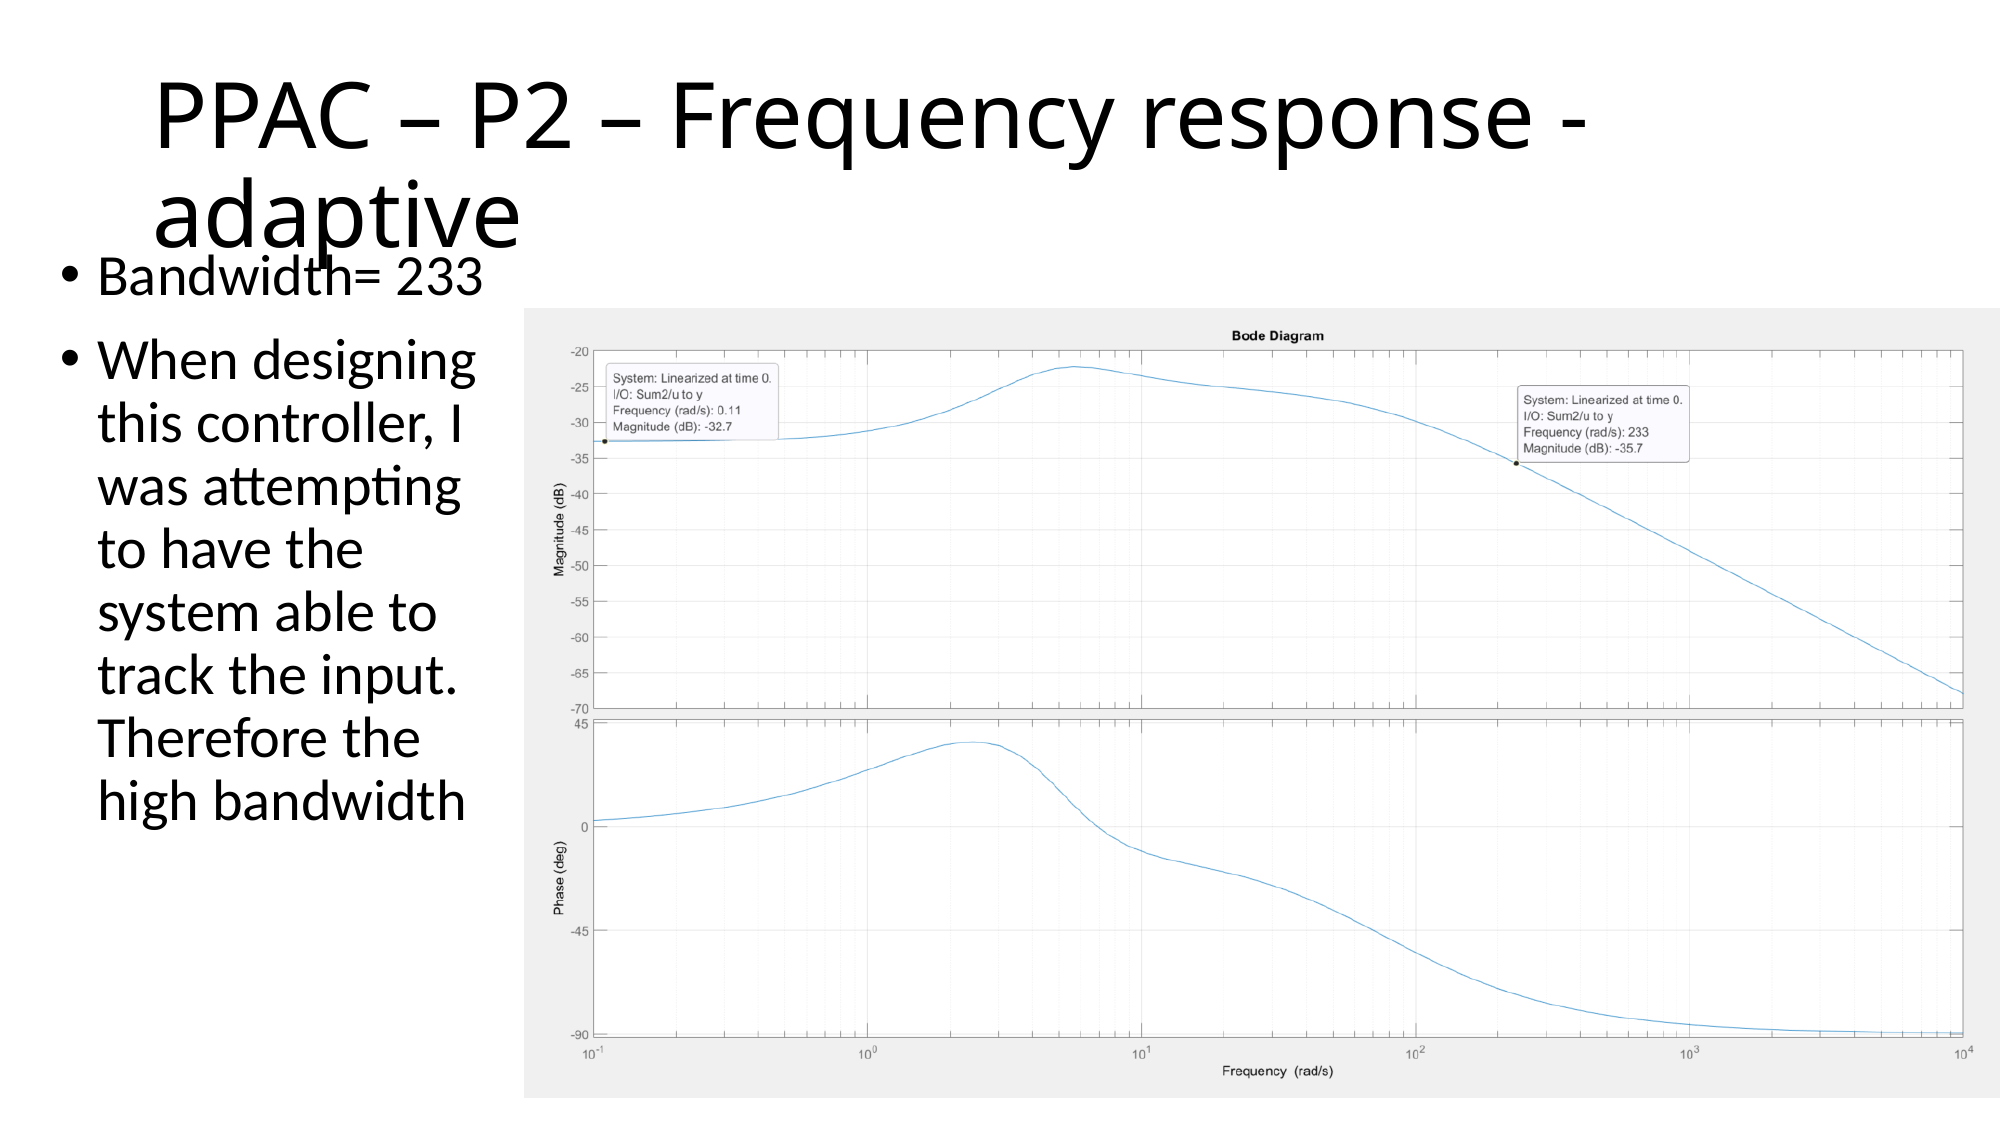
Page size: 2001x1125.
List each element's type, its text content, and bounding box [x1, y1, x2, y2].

picture [524, 308, 2000, 1098]
list Bandwidth= 233 When designing this controller, I was attempting to have the system able to track the input. Therefore the high bandwidth [44, 238, 525, 952]
title PPAC – P2 – Frequency response - adaptive [137, 59, 1863, 278]
